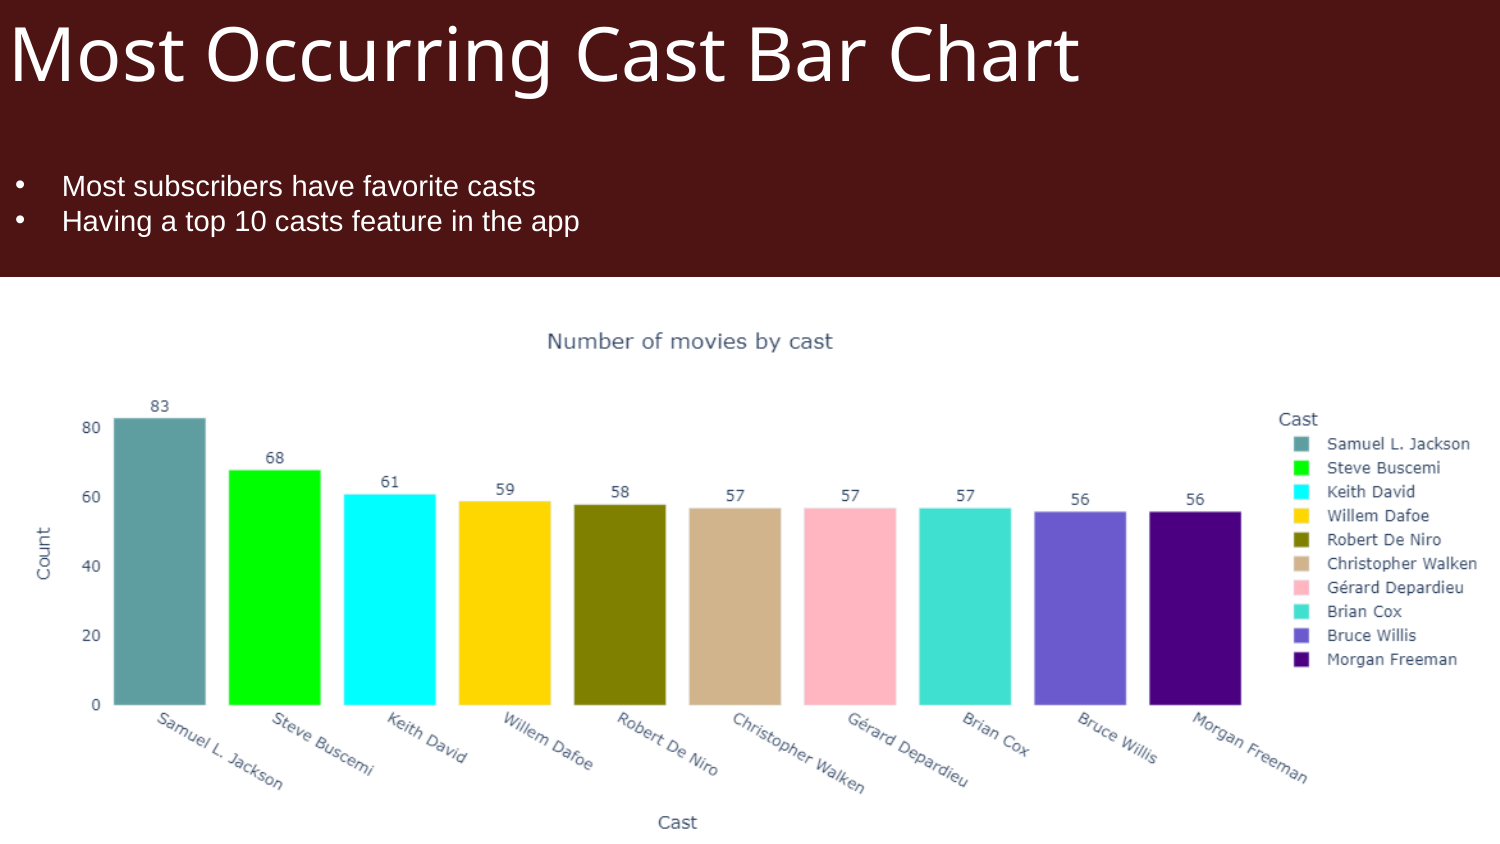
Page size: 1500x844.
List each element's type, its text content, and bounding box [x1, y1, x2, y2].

text_box Most subscribers have favorite casts Having a top 10 casts feature in the app [0, 159, 658, 245]
picture [0, 277, 1500, 844]
title Most Occurring Cast Bar Chart [8, 16, 1457, 141]
